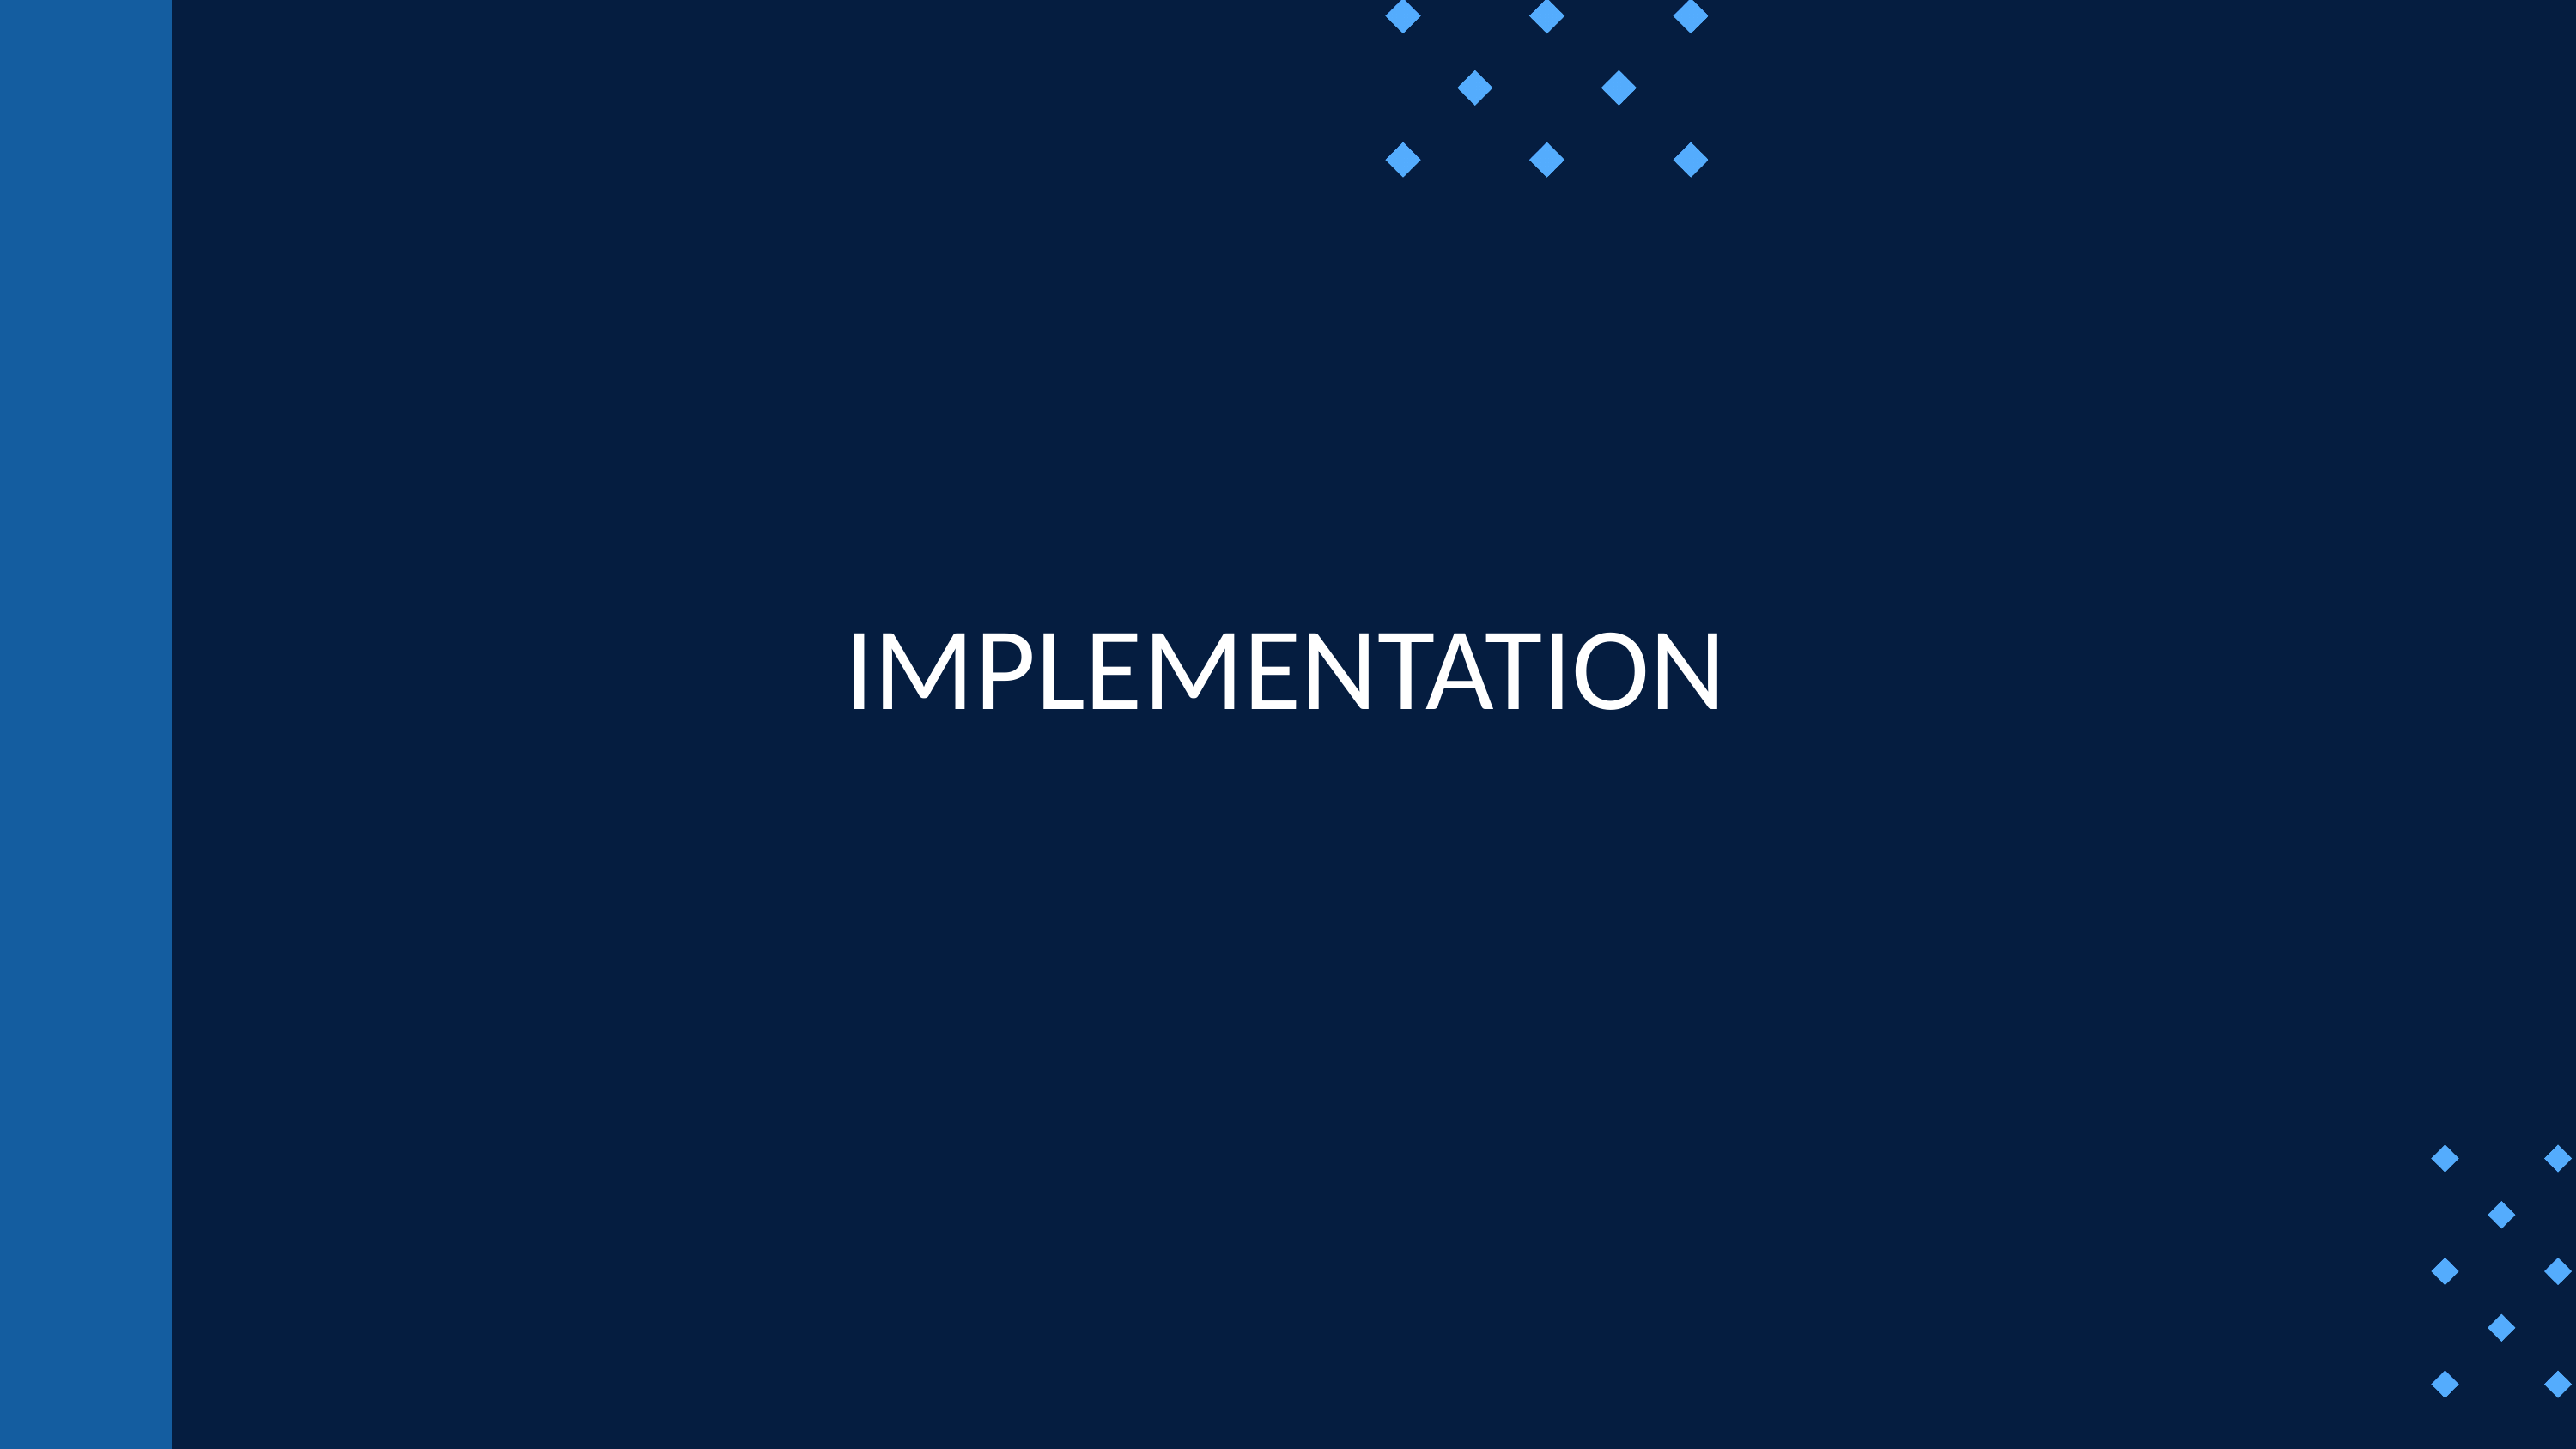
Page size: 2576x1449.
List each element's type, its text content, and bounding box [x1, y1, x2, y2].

text_box [2431, 1144, 2576, 1398]
text_box IMPLEMENTATION [831, 585, 1766, 739]
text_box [0, 0, 172, 1449]
text_box [1385, 0, 1709, 178]
